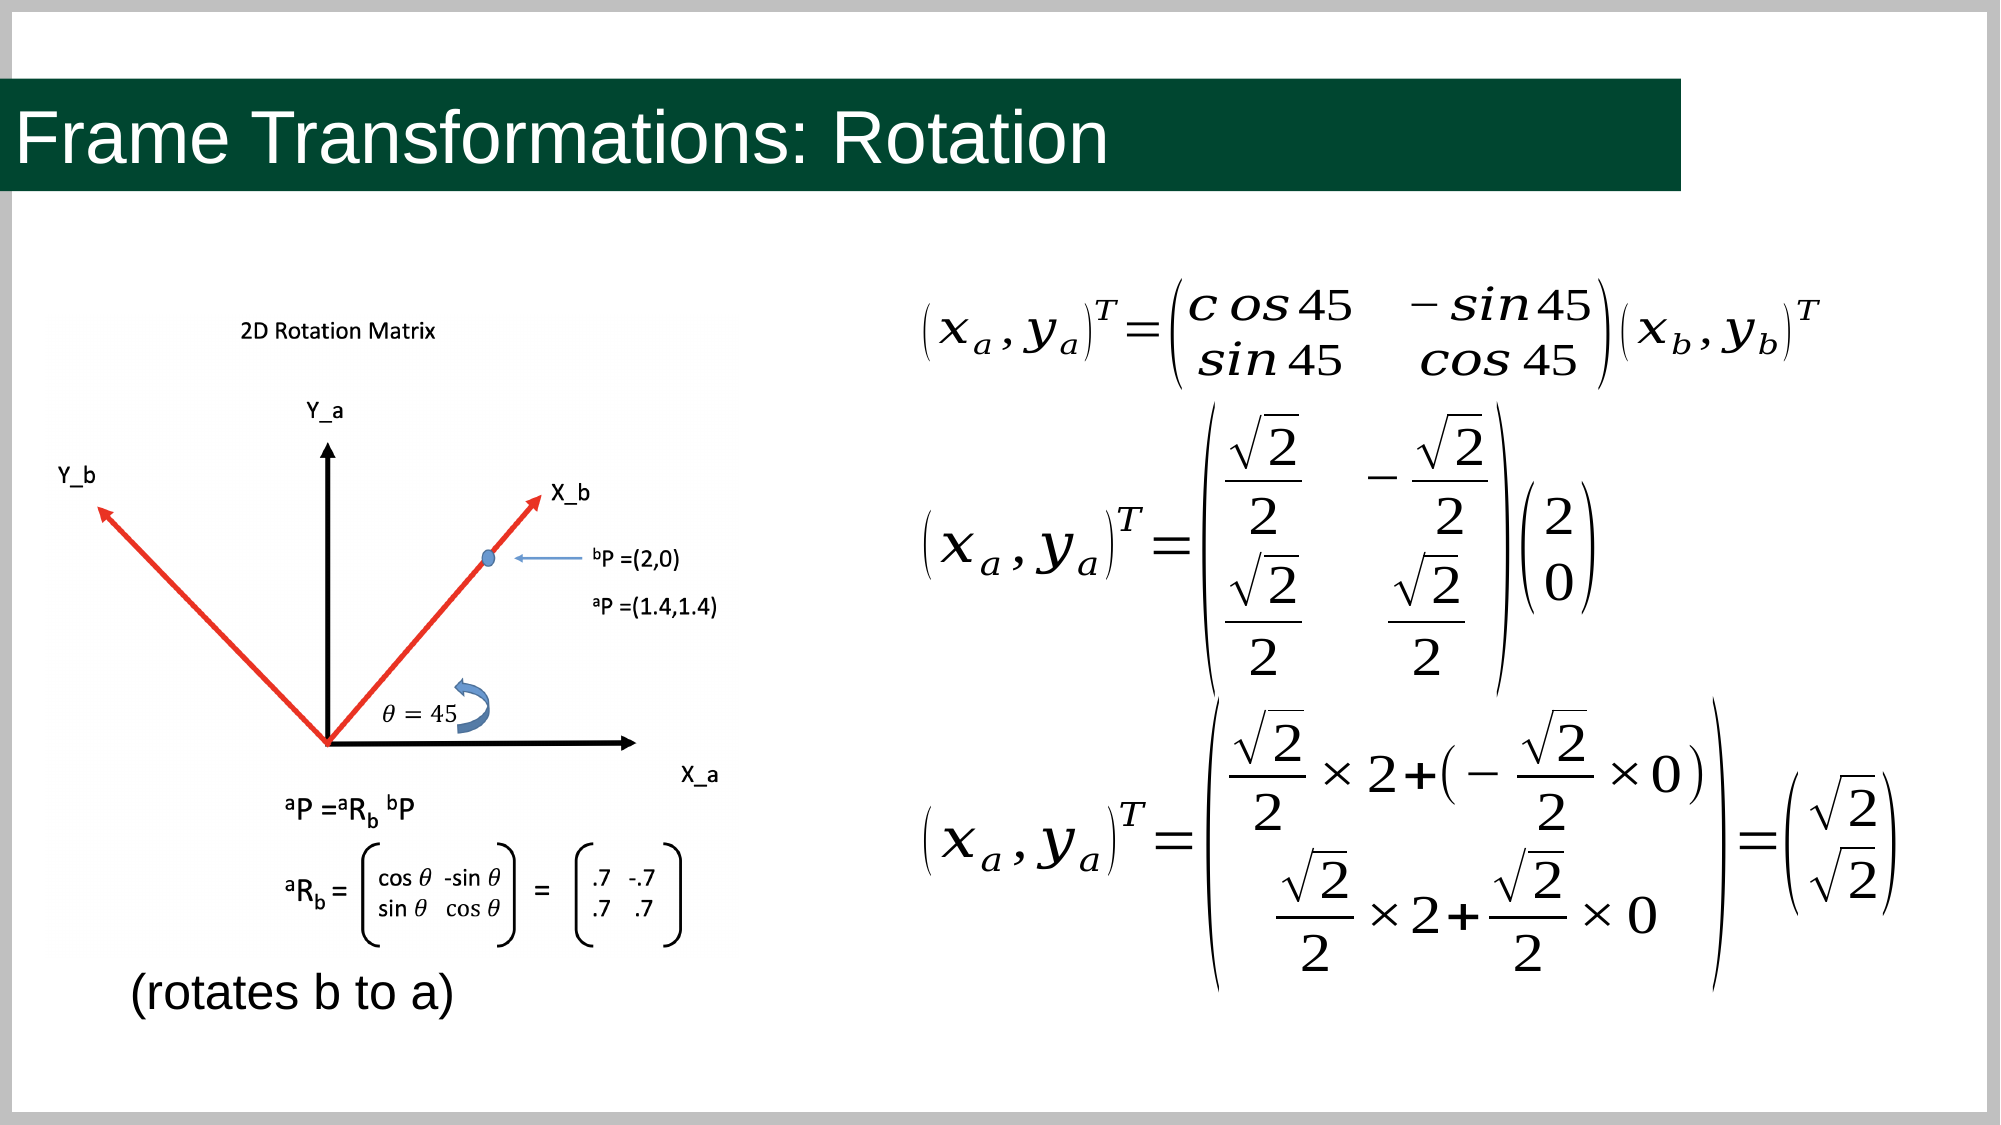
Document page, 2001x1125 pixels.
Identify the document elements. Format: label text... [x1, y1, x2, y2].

text_box Frame Transformations: Rotation [0, 84, 1360, 184]
text_box [0, 78, 1681, 192]
text_box [0, 0, 2000, 1125]
text_box (rotates b to a) [115, 966, 471, 1027]
picture [45, 314, 740, 959]
